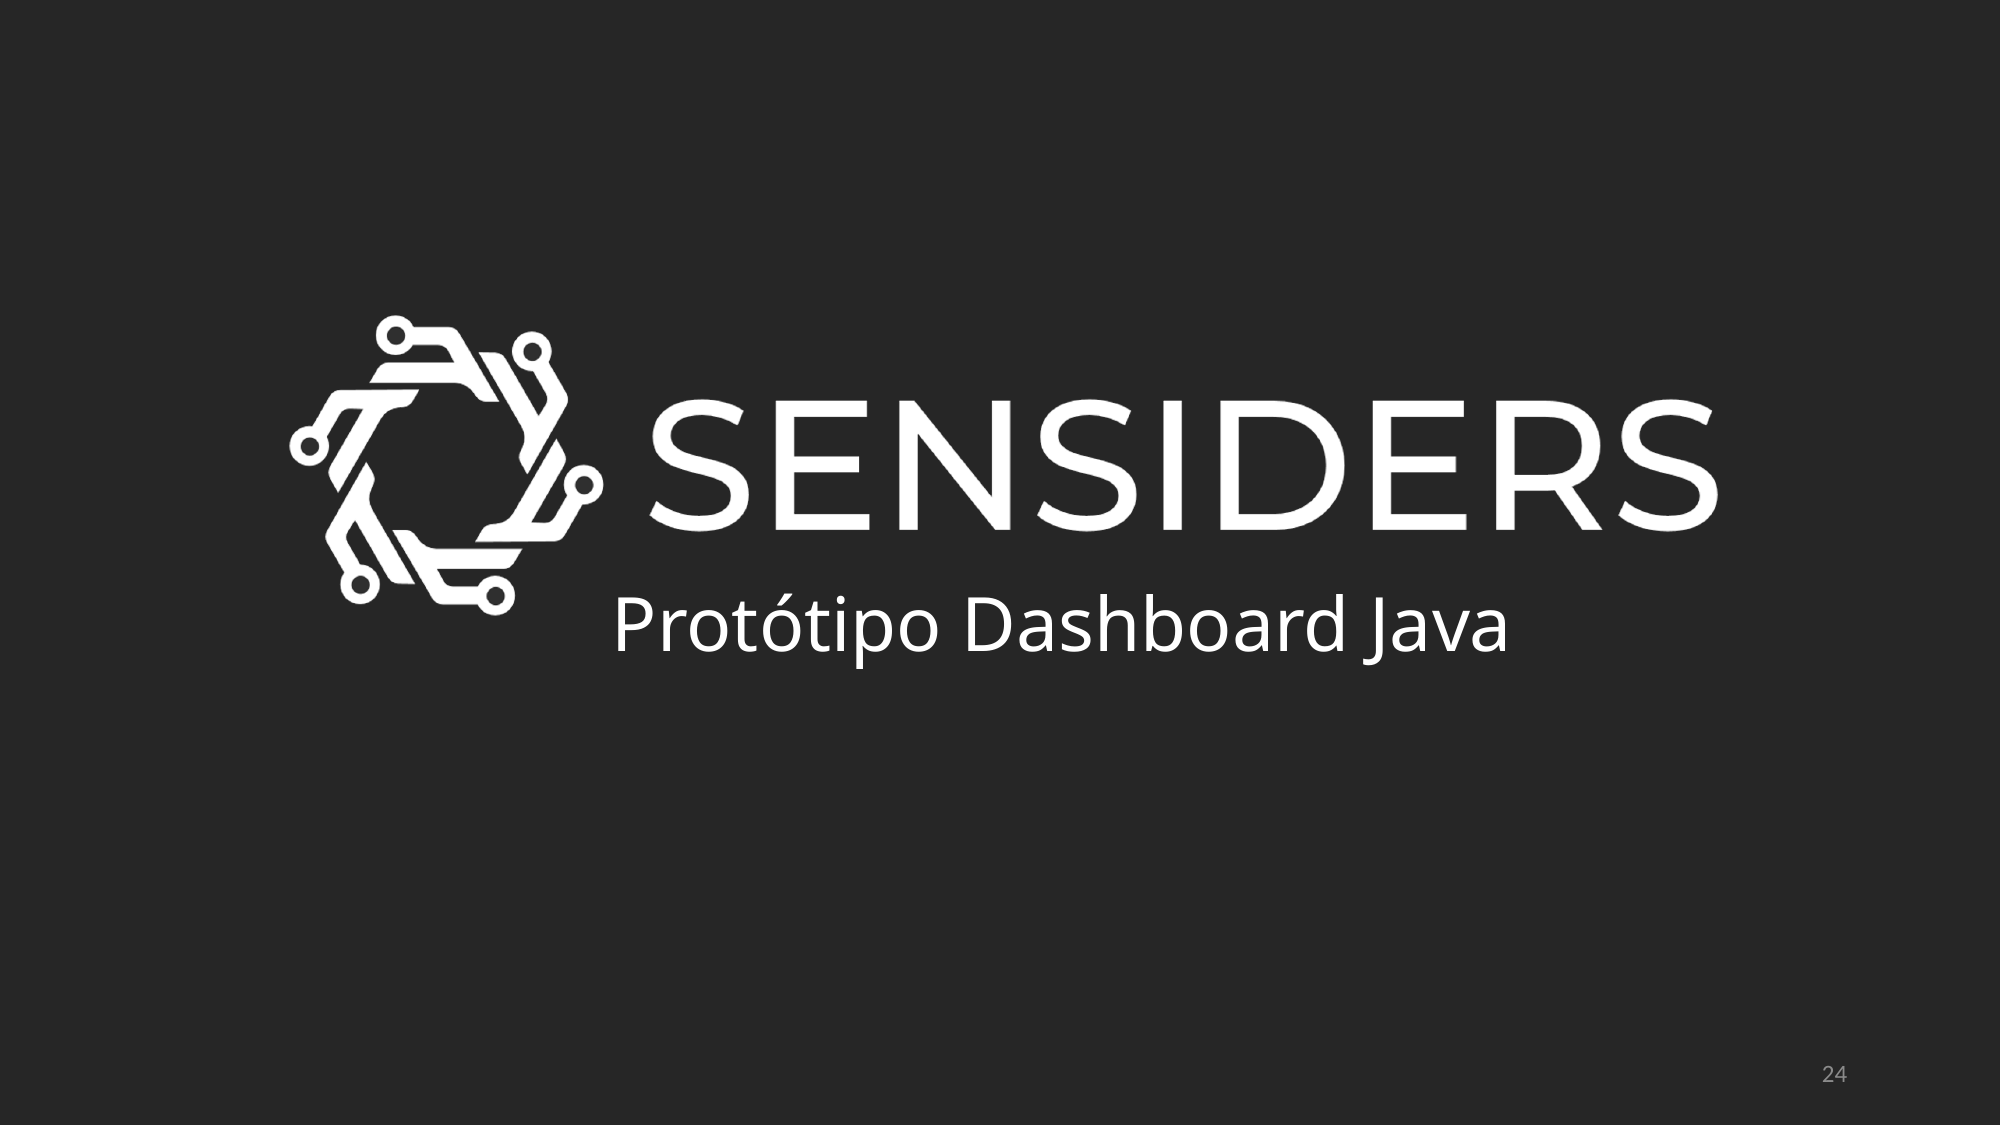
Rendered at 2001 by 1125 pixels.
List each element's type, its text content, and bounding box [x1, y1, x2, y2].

text_box Protótipo Dashboard Java [522, 623, 1602, 674]
slide_number 24 [1412, 1042, 1863, 1103]
picture [272, 314, 1728, 623]
